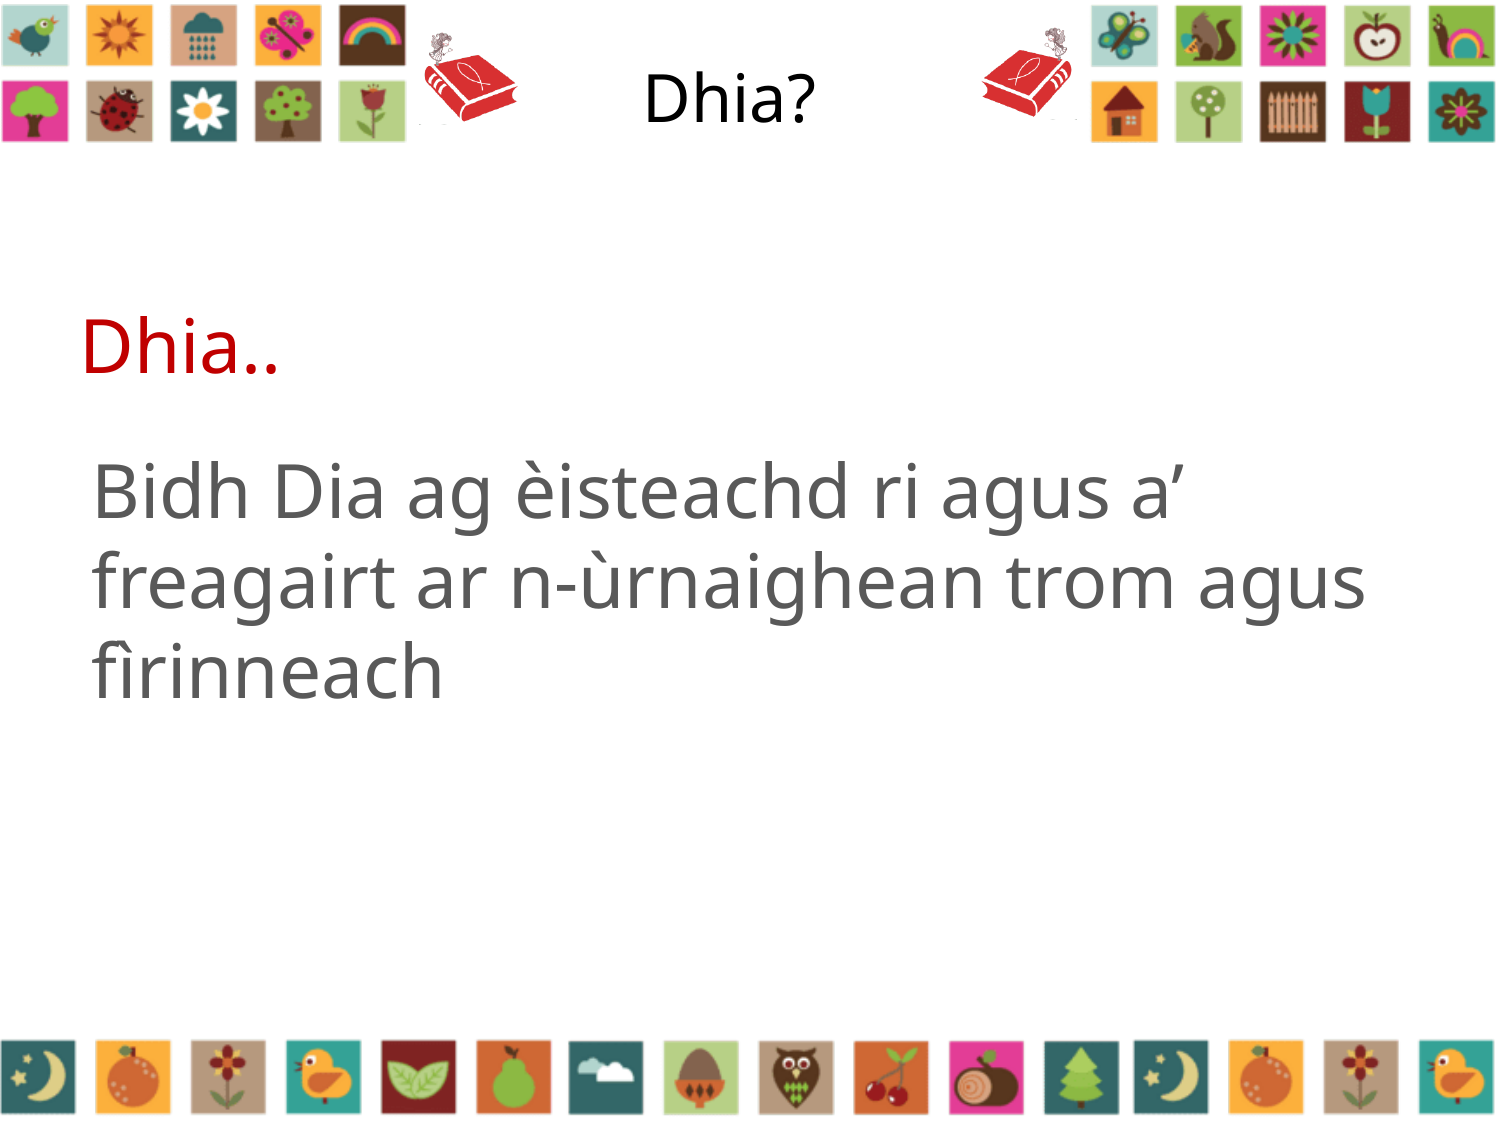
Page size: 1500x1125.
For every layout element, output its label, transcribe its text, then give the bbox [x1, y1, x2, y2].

picture [950, 3, 1500, 150]
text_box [0, 1028, 1500, 1118]
picture [0, 3, 550, 150]
text_box Dhia? [425, 48, 1071, 144]
text_box Bidh Dia ag èisteachd ri agus a’ freagairt ar n-ùrnaighean trom agus fìrinneach [76, 436, 1424, 722]
text_box Dhia.. [64, 290, 1412, 396]
